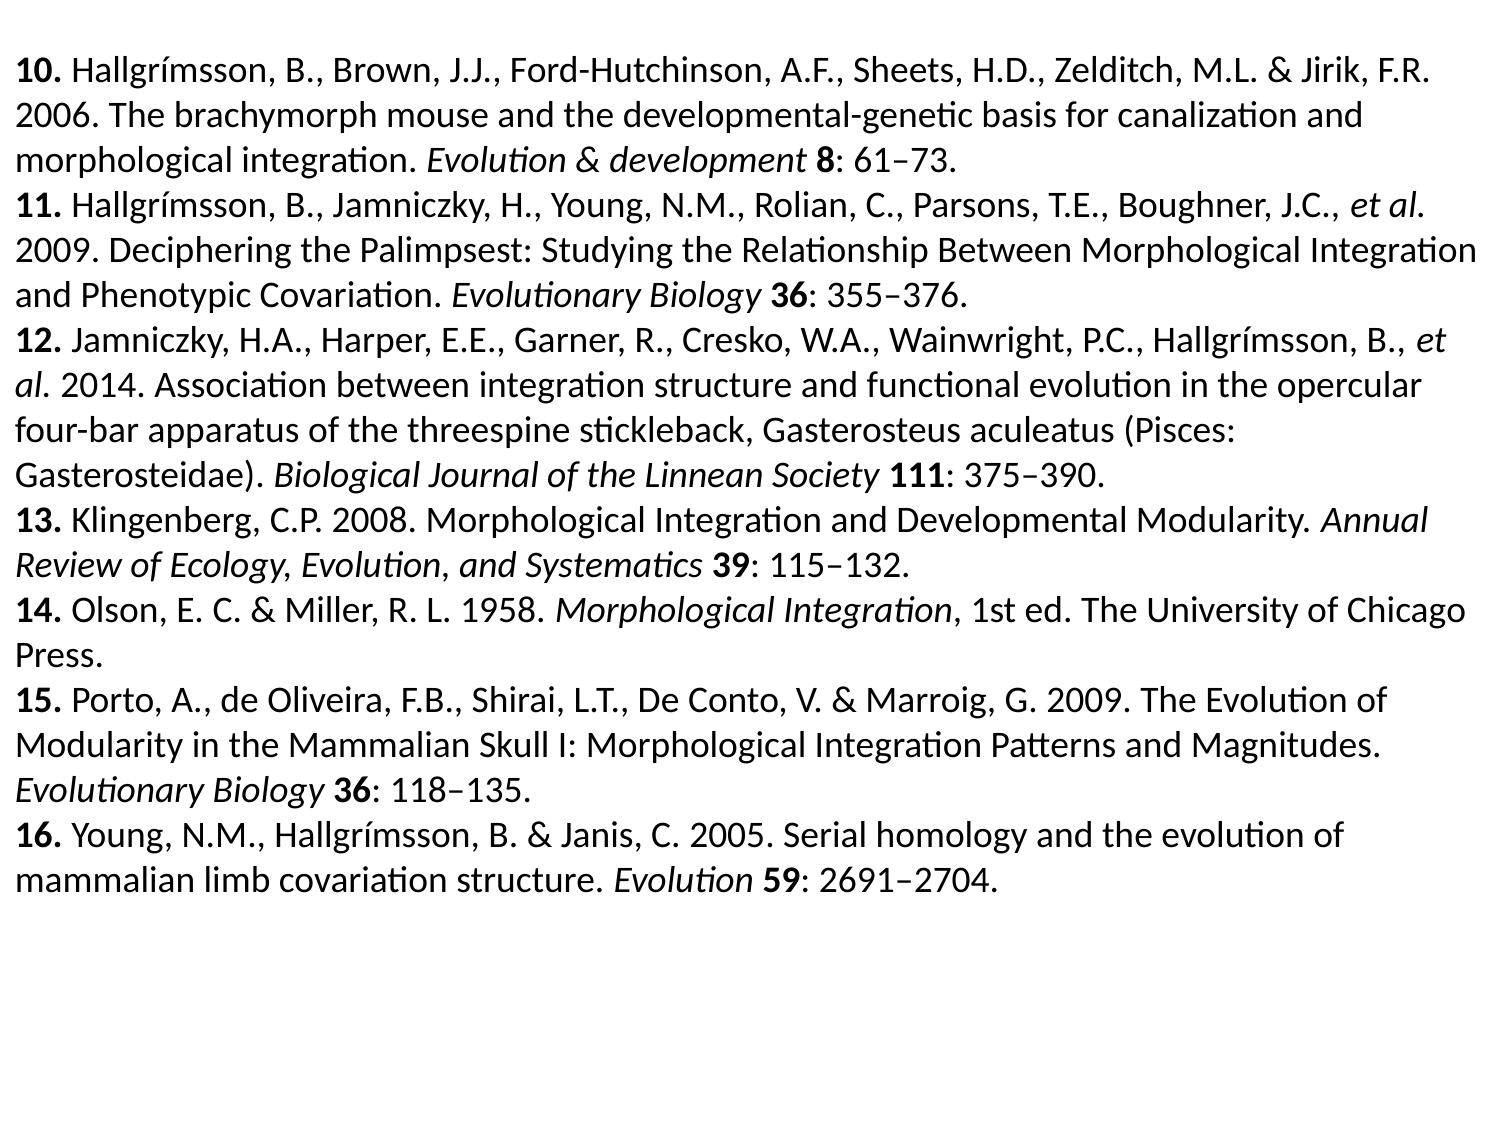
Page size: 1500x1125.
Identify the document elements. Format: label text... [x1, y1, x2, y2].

text_box 10. Hallgrímsson, B., Brown, J.J., Ford-Hutchinson, A.F., Sheets, H.D., Zelditch, M.L. & Jirik, F.R. 2006. The brachymorph mouse and the developmental-genetic basis for canalization and morphological integration. Evolution & development 8: 61–73. 11. Hallgrímsson, B., Jamniczky, H., Young, N.M., Rolian, C., Parsons, T.E., Boughner, J.C., et al. 2009. Deciphering the Palimpsest: Studying the Relationship Between Morphological Integration and Phenotypic Covariation. Evolutionary Biology 36: 355–376. 12. Jamniczky, H.A., Harper, E.E., Garner, R., Cresko, W.A., Wainwright, P.C., Hallgrímsson, B., et al. 2014. Association between integration structure and functional evolution in the opercular four-bar apparatus of the threespine stickleback, Gasterosteus aculeatus (Pisces: Gasterosteidae). Biological Journal of the Linnean Society 111: 375–390. 13. Klingenberg, C.P. 2008. Morphological Integration and Developmental Modularity. Annual Review of Ecology, Evolution, and Systematics 39: 115–132. 14. Olson, E. C. & Miller, R. L. 1958. Morphological Integration, 1st ed. The University of Chicago Press. 15. Porto, A., de Oliveira, F.B., Shirai, L.T., De Conto, V. & Marroig, G. 2009. The Evolution of Modularity in the Mammalian Skull I: Morphological Integration Patterns and Magnitudes. Evolutionary Biology 36: 118–135. 16. Young, N.M., Hallgrímsson, B. & Janis, C. 2005. Serial homology and the evolution of mammalian limb covariation structure. Evolution 59: 2691–2704. [0, 37, 1500, 908]
